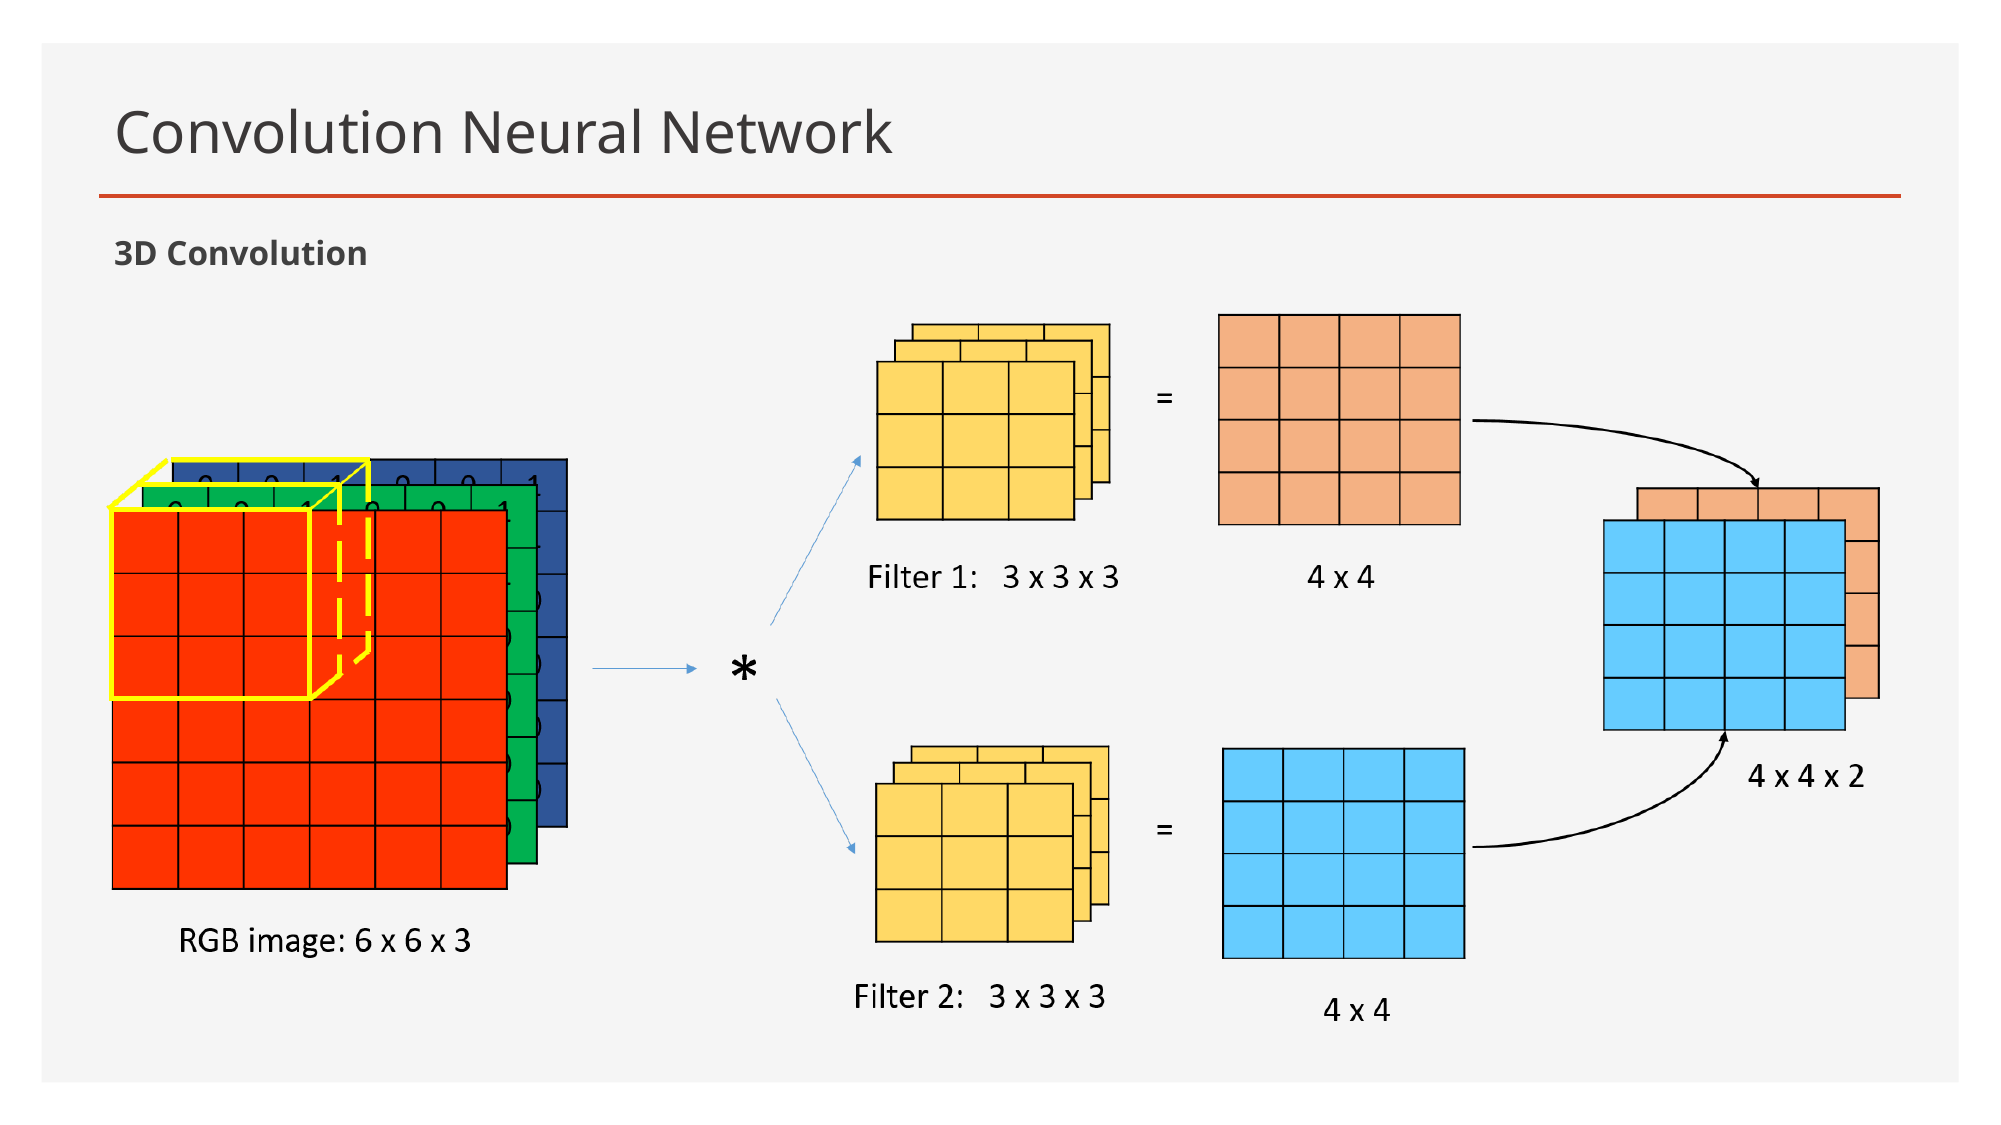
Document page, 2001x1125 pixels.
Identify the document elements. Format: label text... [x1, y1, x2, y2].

picture [106, 313, 1894, 1052]
text_box 3D Convolution [99, 226, 1823, 1003]
title Convolution Neural Network [99, 73, 1901, 197]
